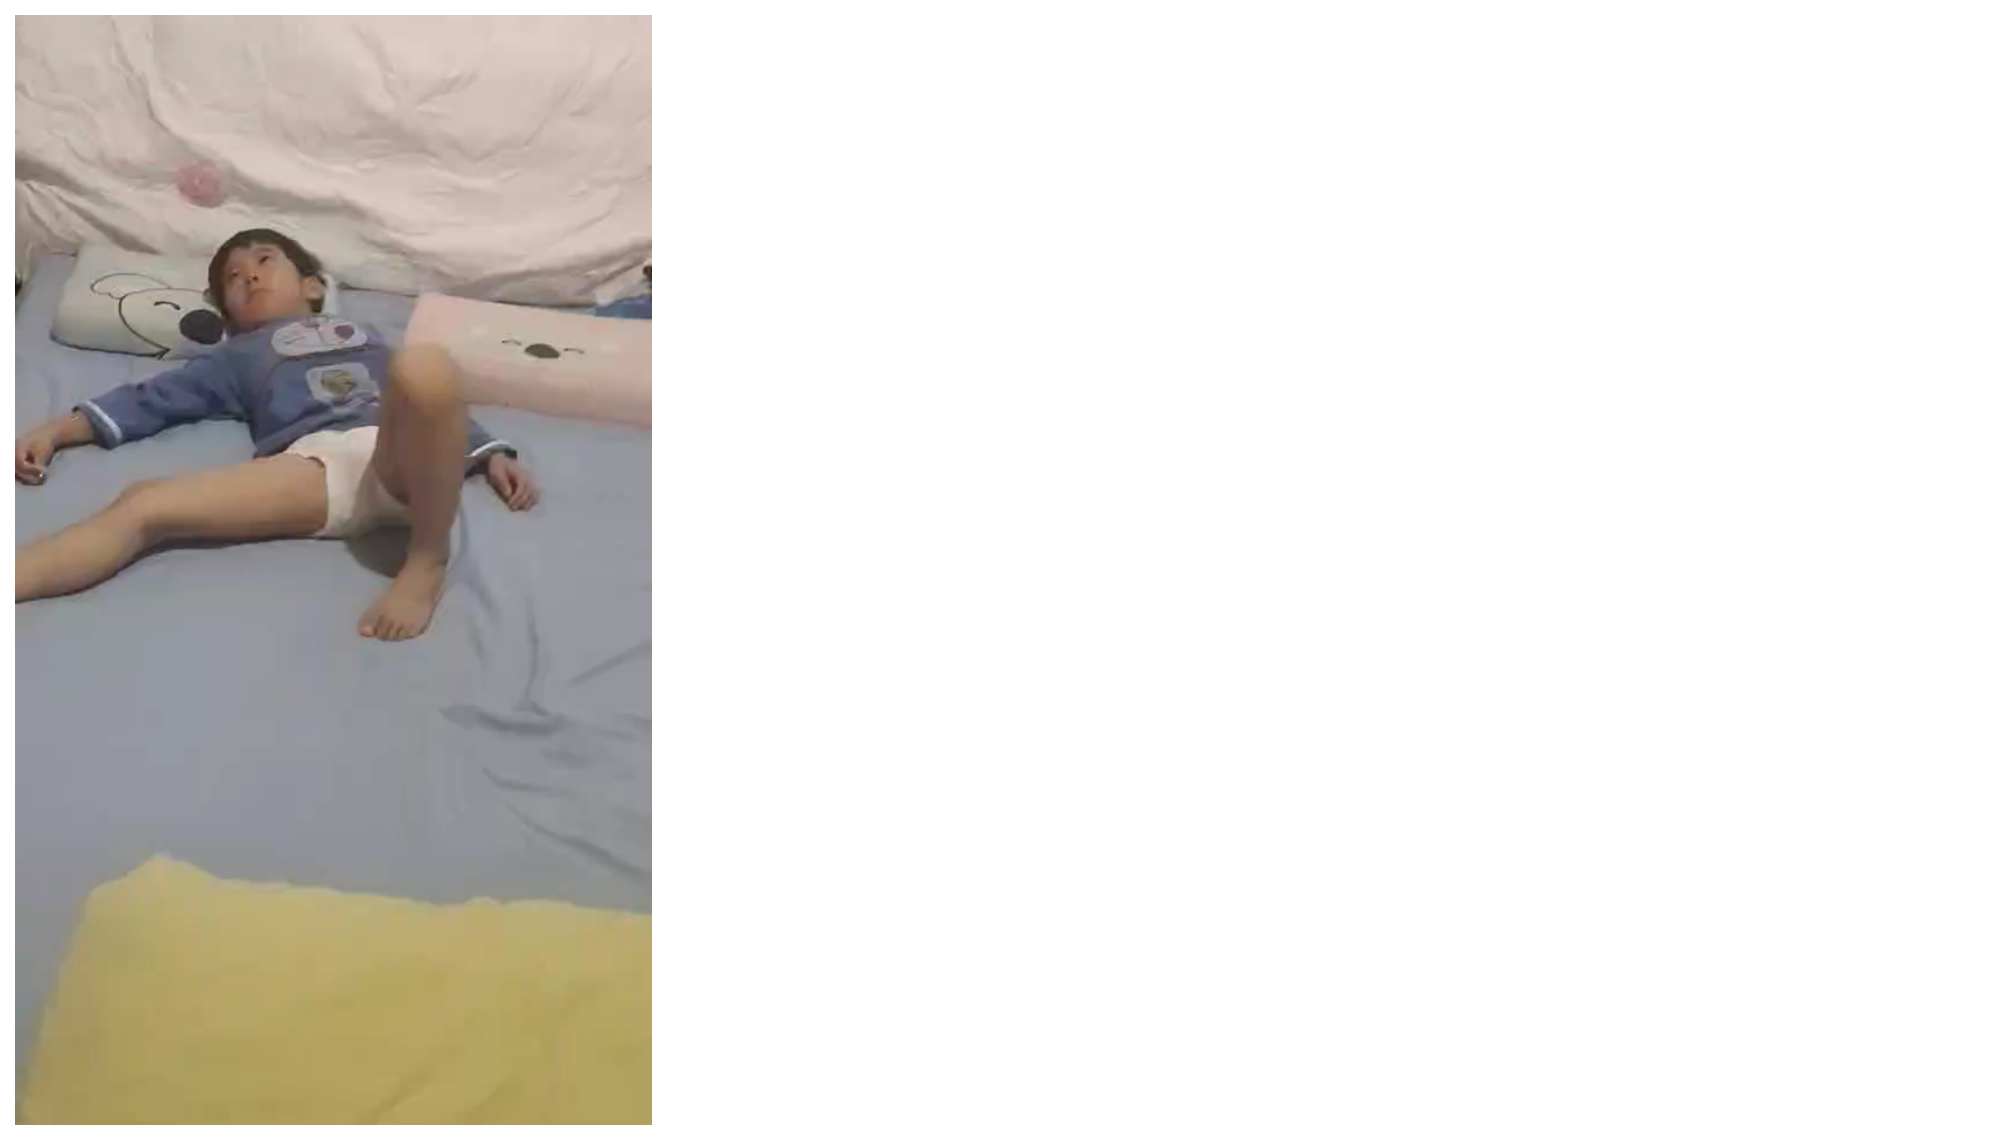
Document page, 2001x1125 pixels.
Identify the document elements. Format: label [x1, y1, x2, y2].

text_box [15, 15, 653, 1125]
